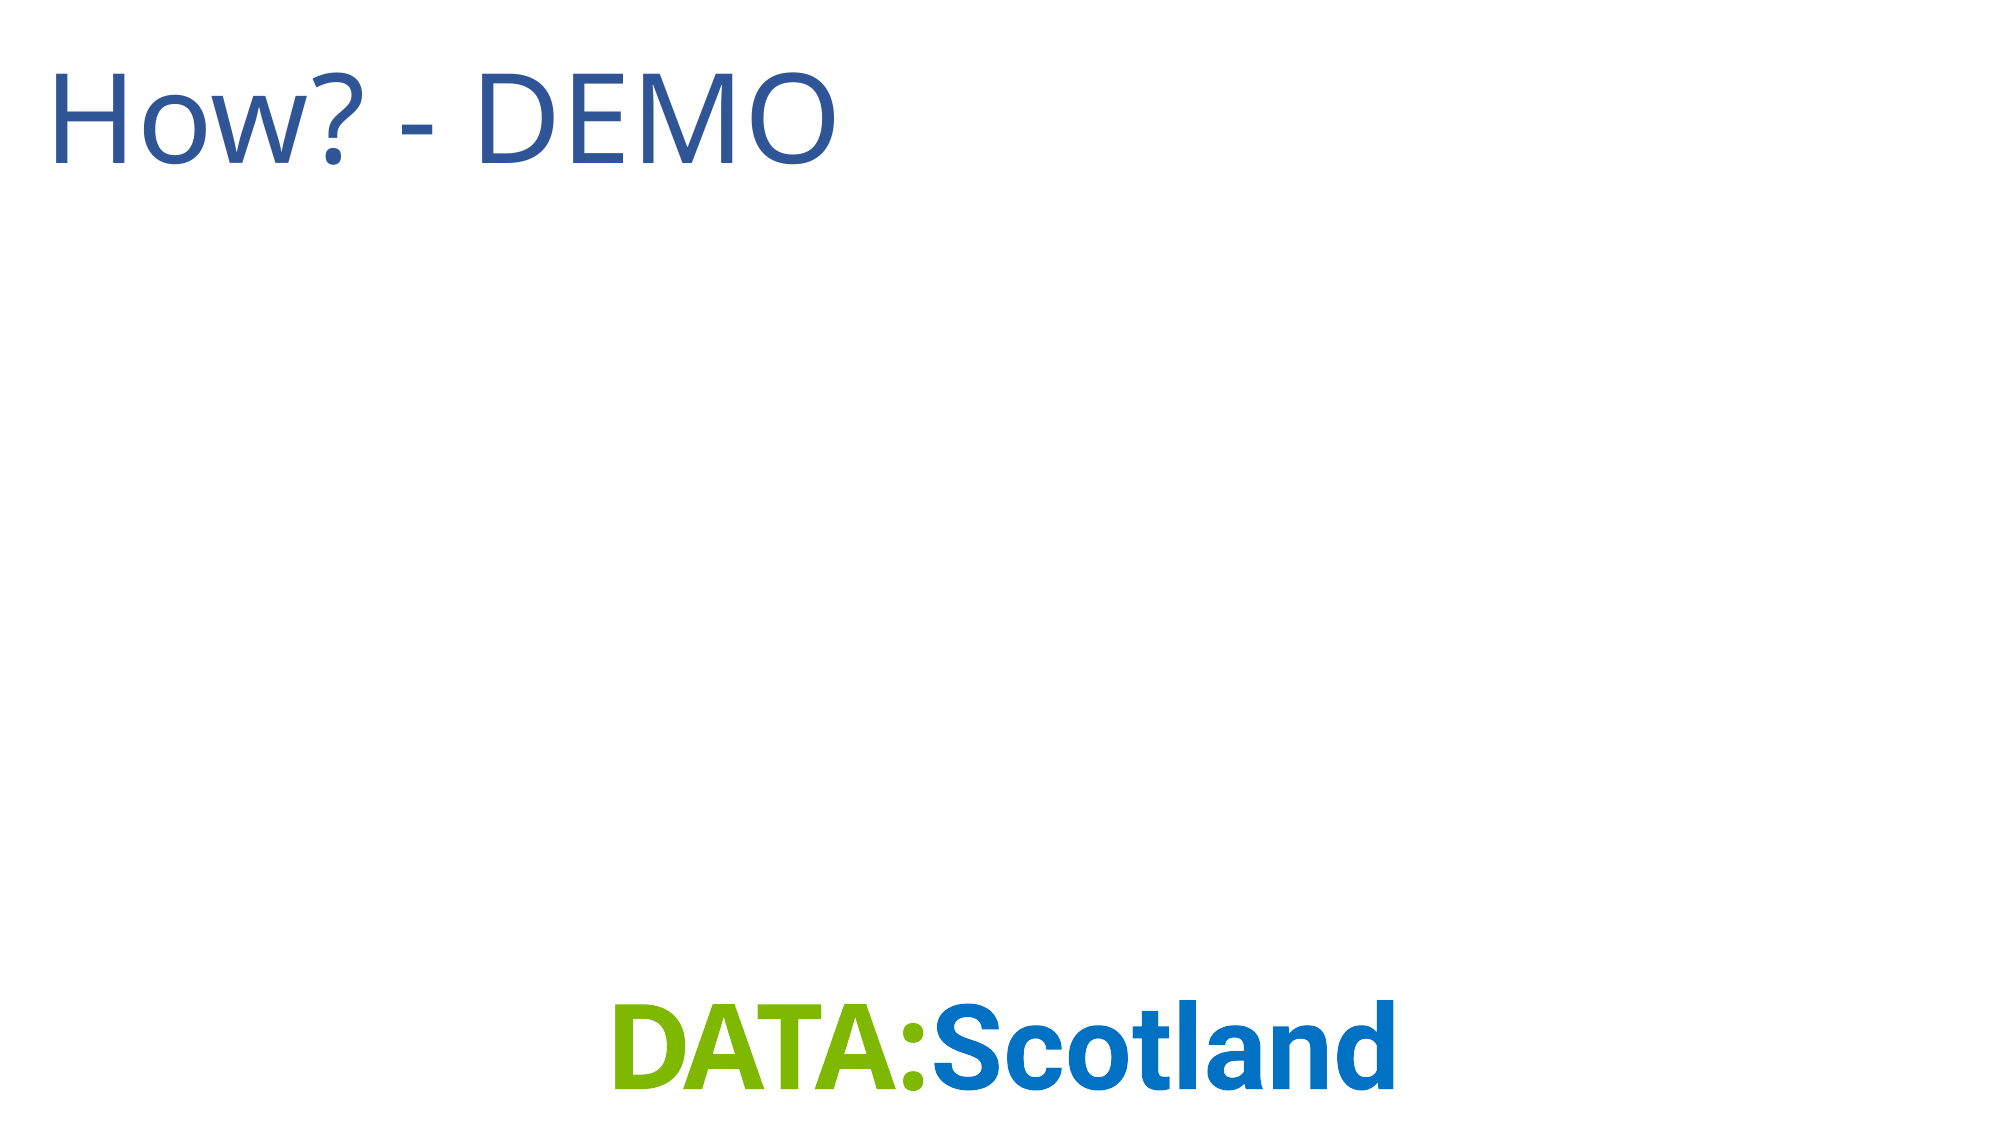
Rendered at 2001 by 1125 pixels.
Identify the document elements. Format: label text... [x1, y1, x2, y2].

text_box How? - DEMO [29, 31, 1363, 196]
picture [556, 969, 1444, 1125]
